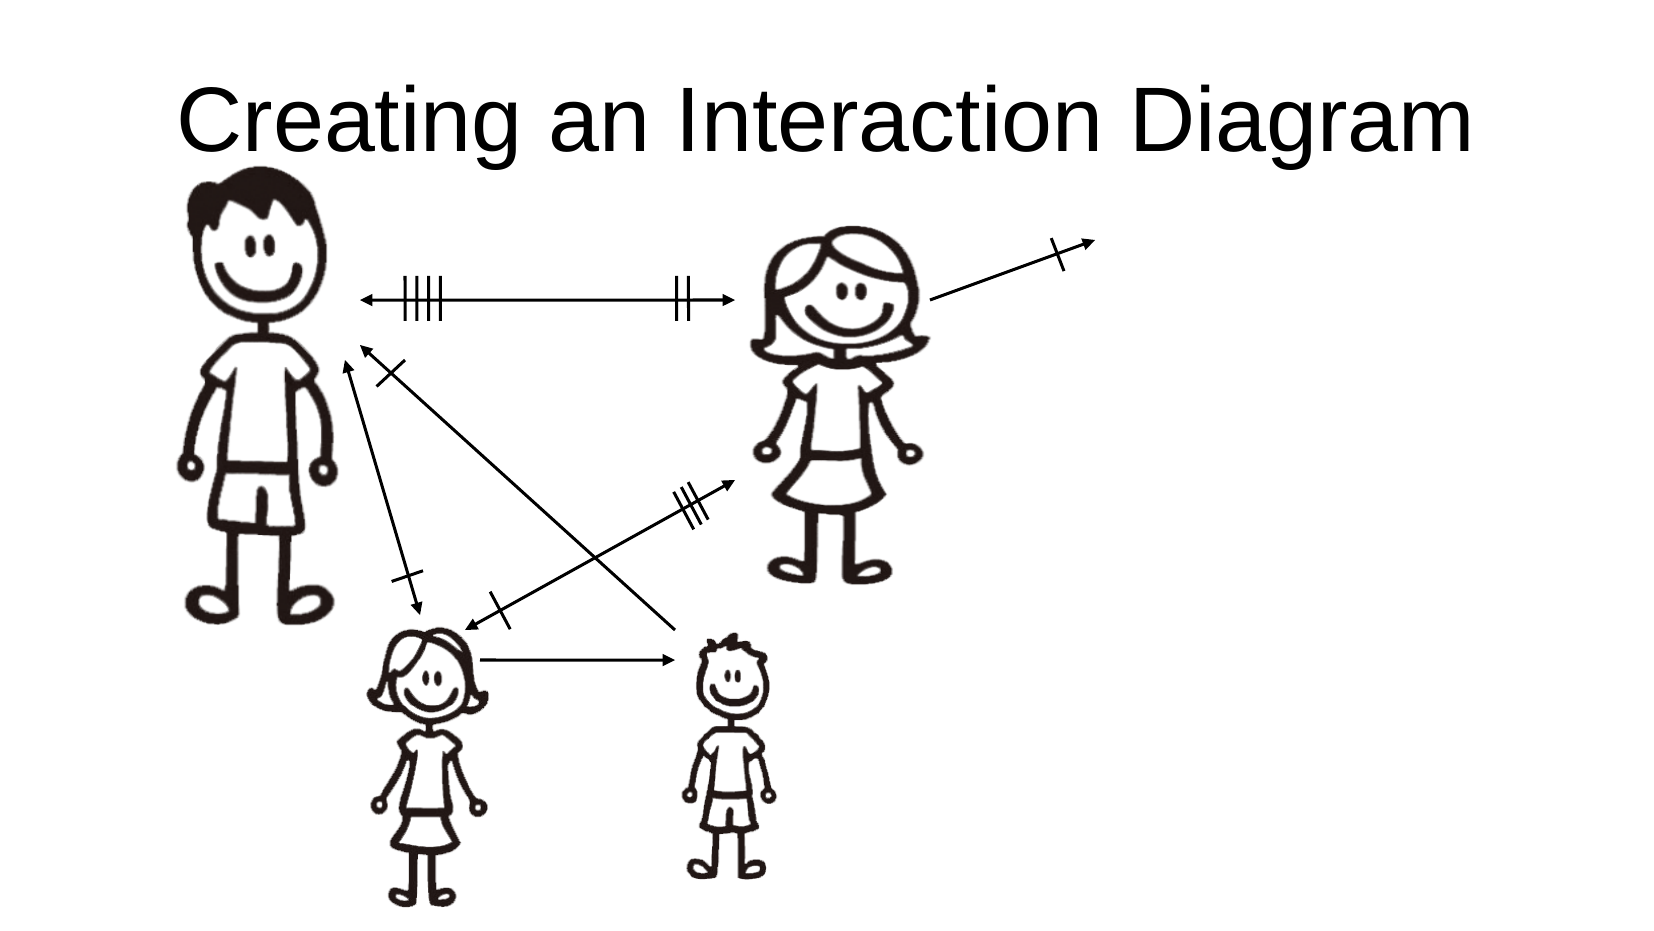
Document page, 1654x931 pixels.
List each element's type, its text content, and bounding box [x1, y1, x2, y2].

text_box [1058, 238, 1096, 254]
picture [704, 224, 961, 610]
text_box Creating an Interaction Diagram [82, 37, 1571, 193]
picture [644, 618, 811, 901]
picture [104, 164, 526, 931]
